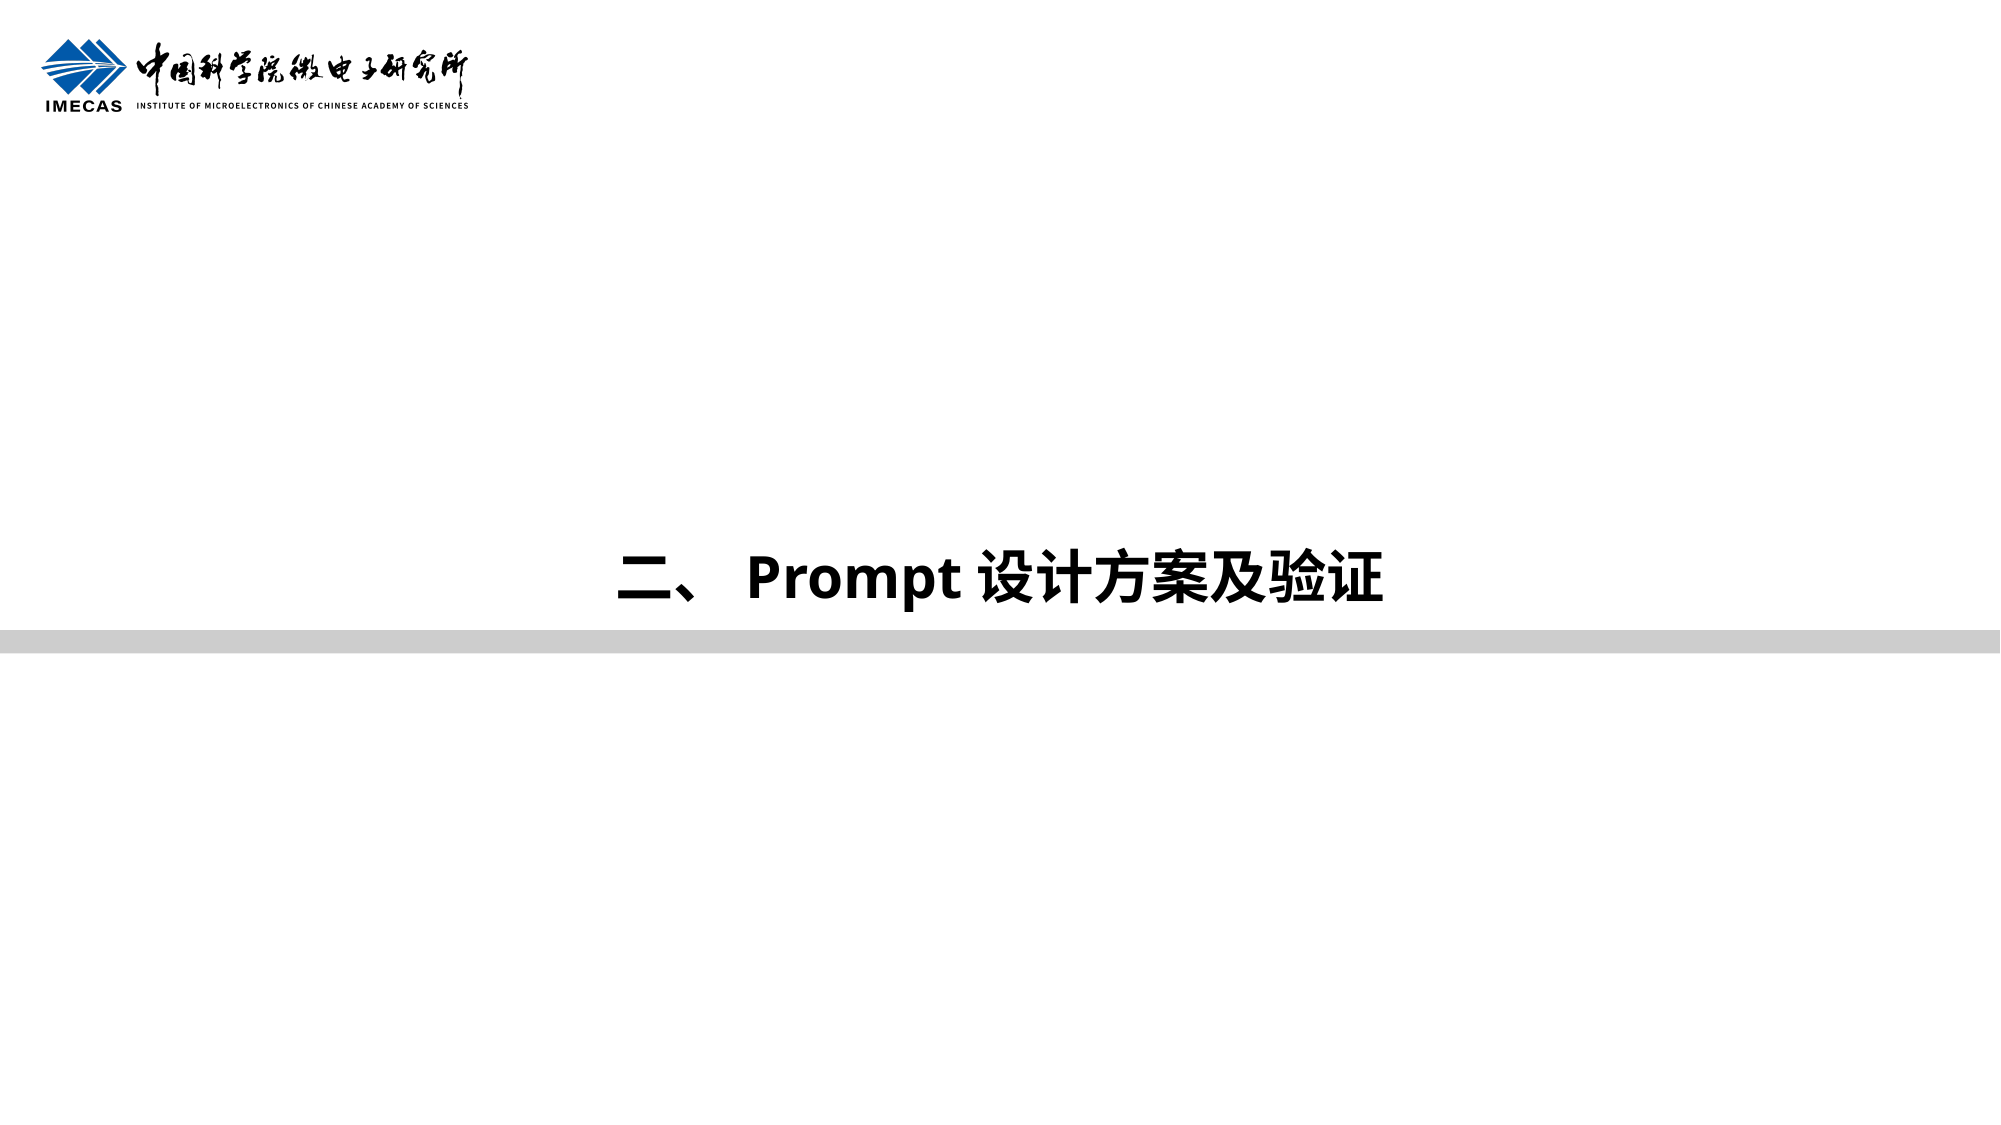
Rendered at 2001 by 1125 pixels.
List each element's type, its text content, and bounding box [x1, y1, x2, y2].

title 二、Prompt设计方案及验证 [191, 506, 1809, 619]
picture [41, 39, 468, 112]
